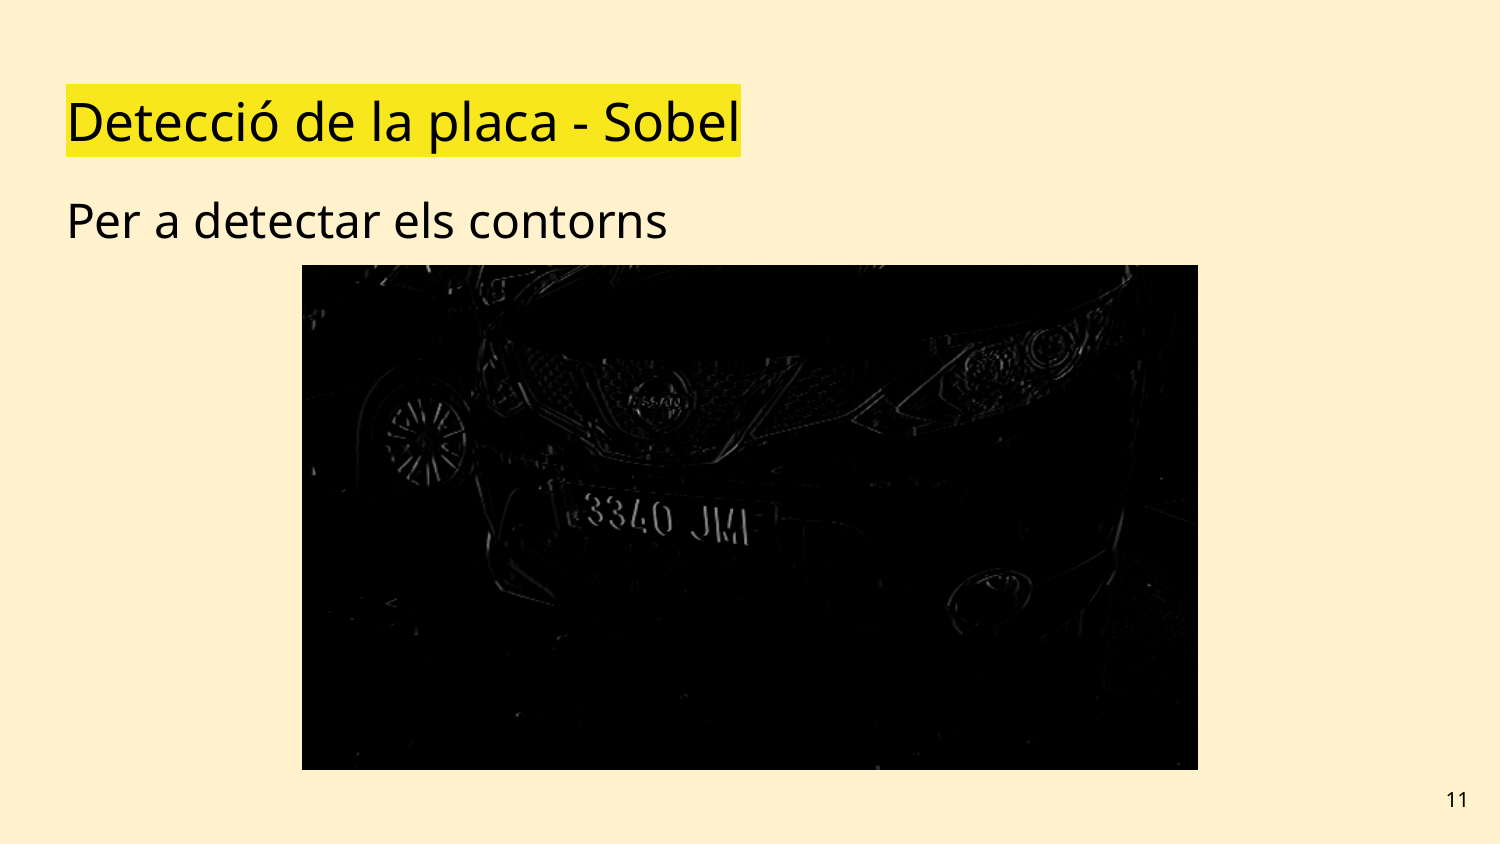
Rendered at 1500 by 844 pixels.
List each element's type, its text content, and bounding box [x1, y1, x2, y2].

title Detecció de la placa - Sobel [51, 72, 1449, 167]
picture [301, 265, 1198, 770]
text_box Per a detectar els contorns [51, 166, 1433, 263]
slide_number ‹#› [1394, 769, 1484, 834]
